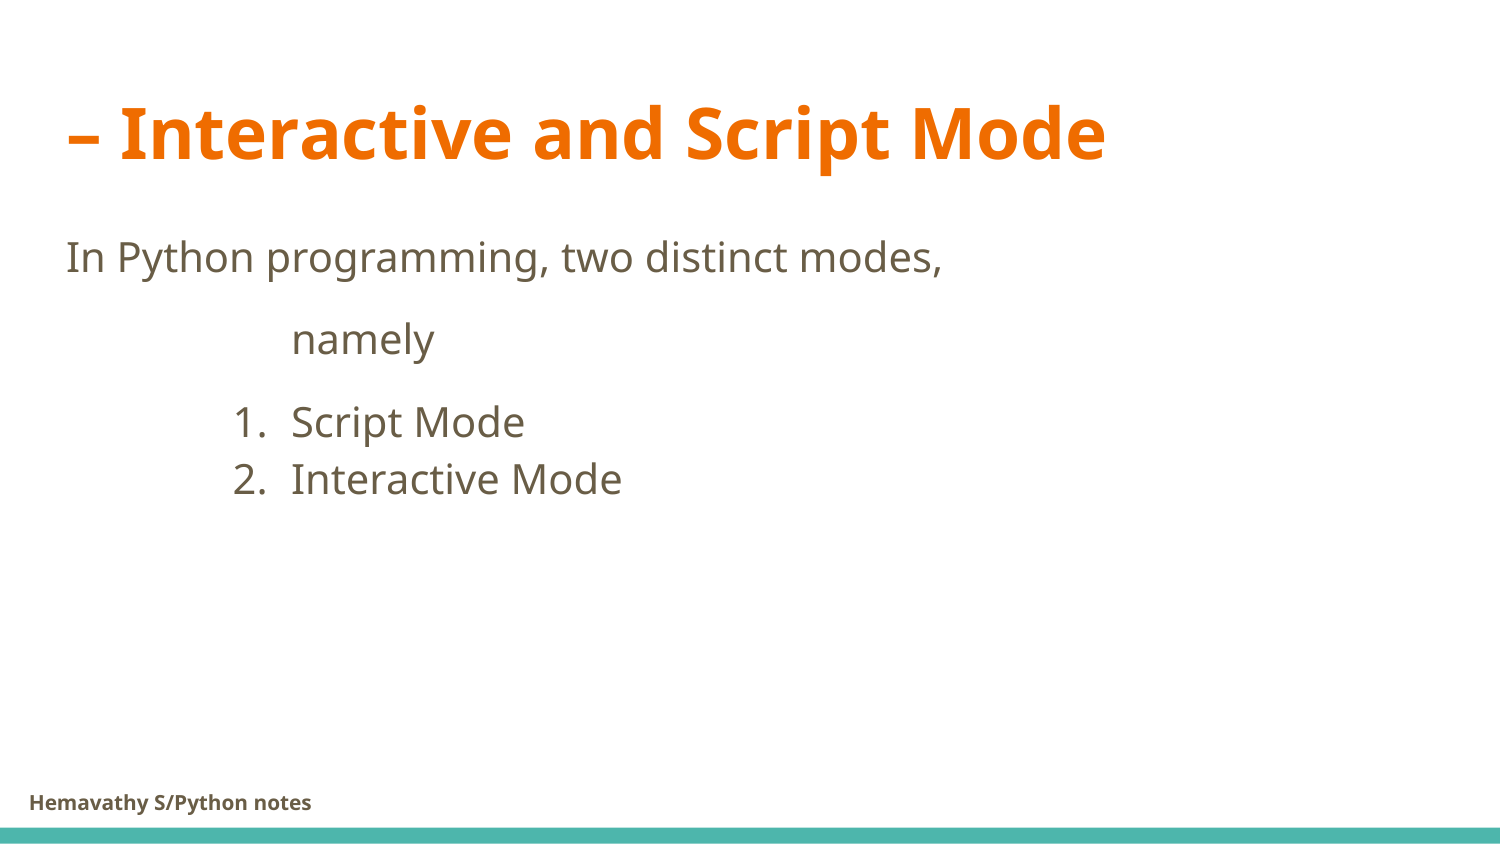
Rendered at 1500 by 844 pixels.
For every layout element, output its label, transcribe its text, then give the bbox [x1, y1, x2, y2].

list In Python programming, two distinct modes, namely Script Mode Interactive Mode [51, 207, 1449, 750]
title – Interactive and Script Mode [51, 72, 1449, 189]
